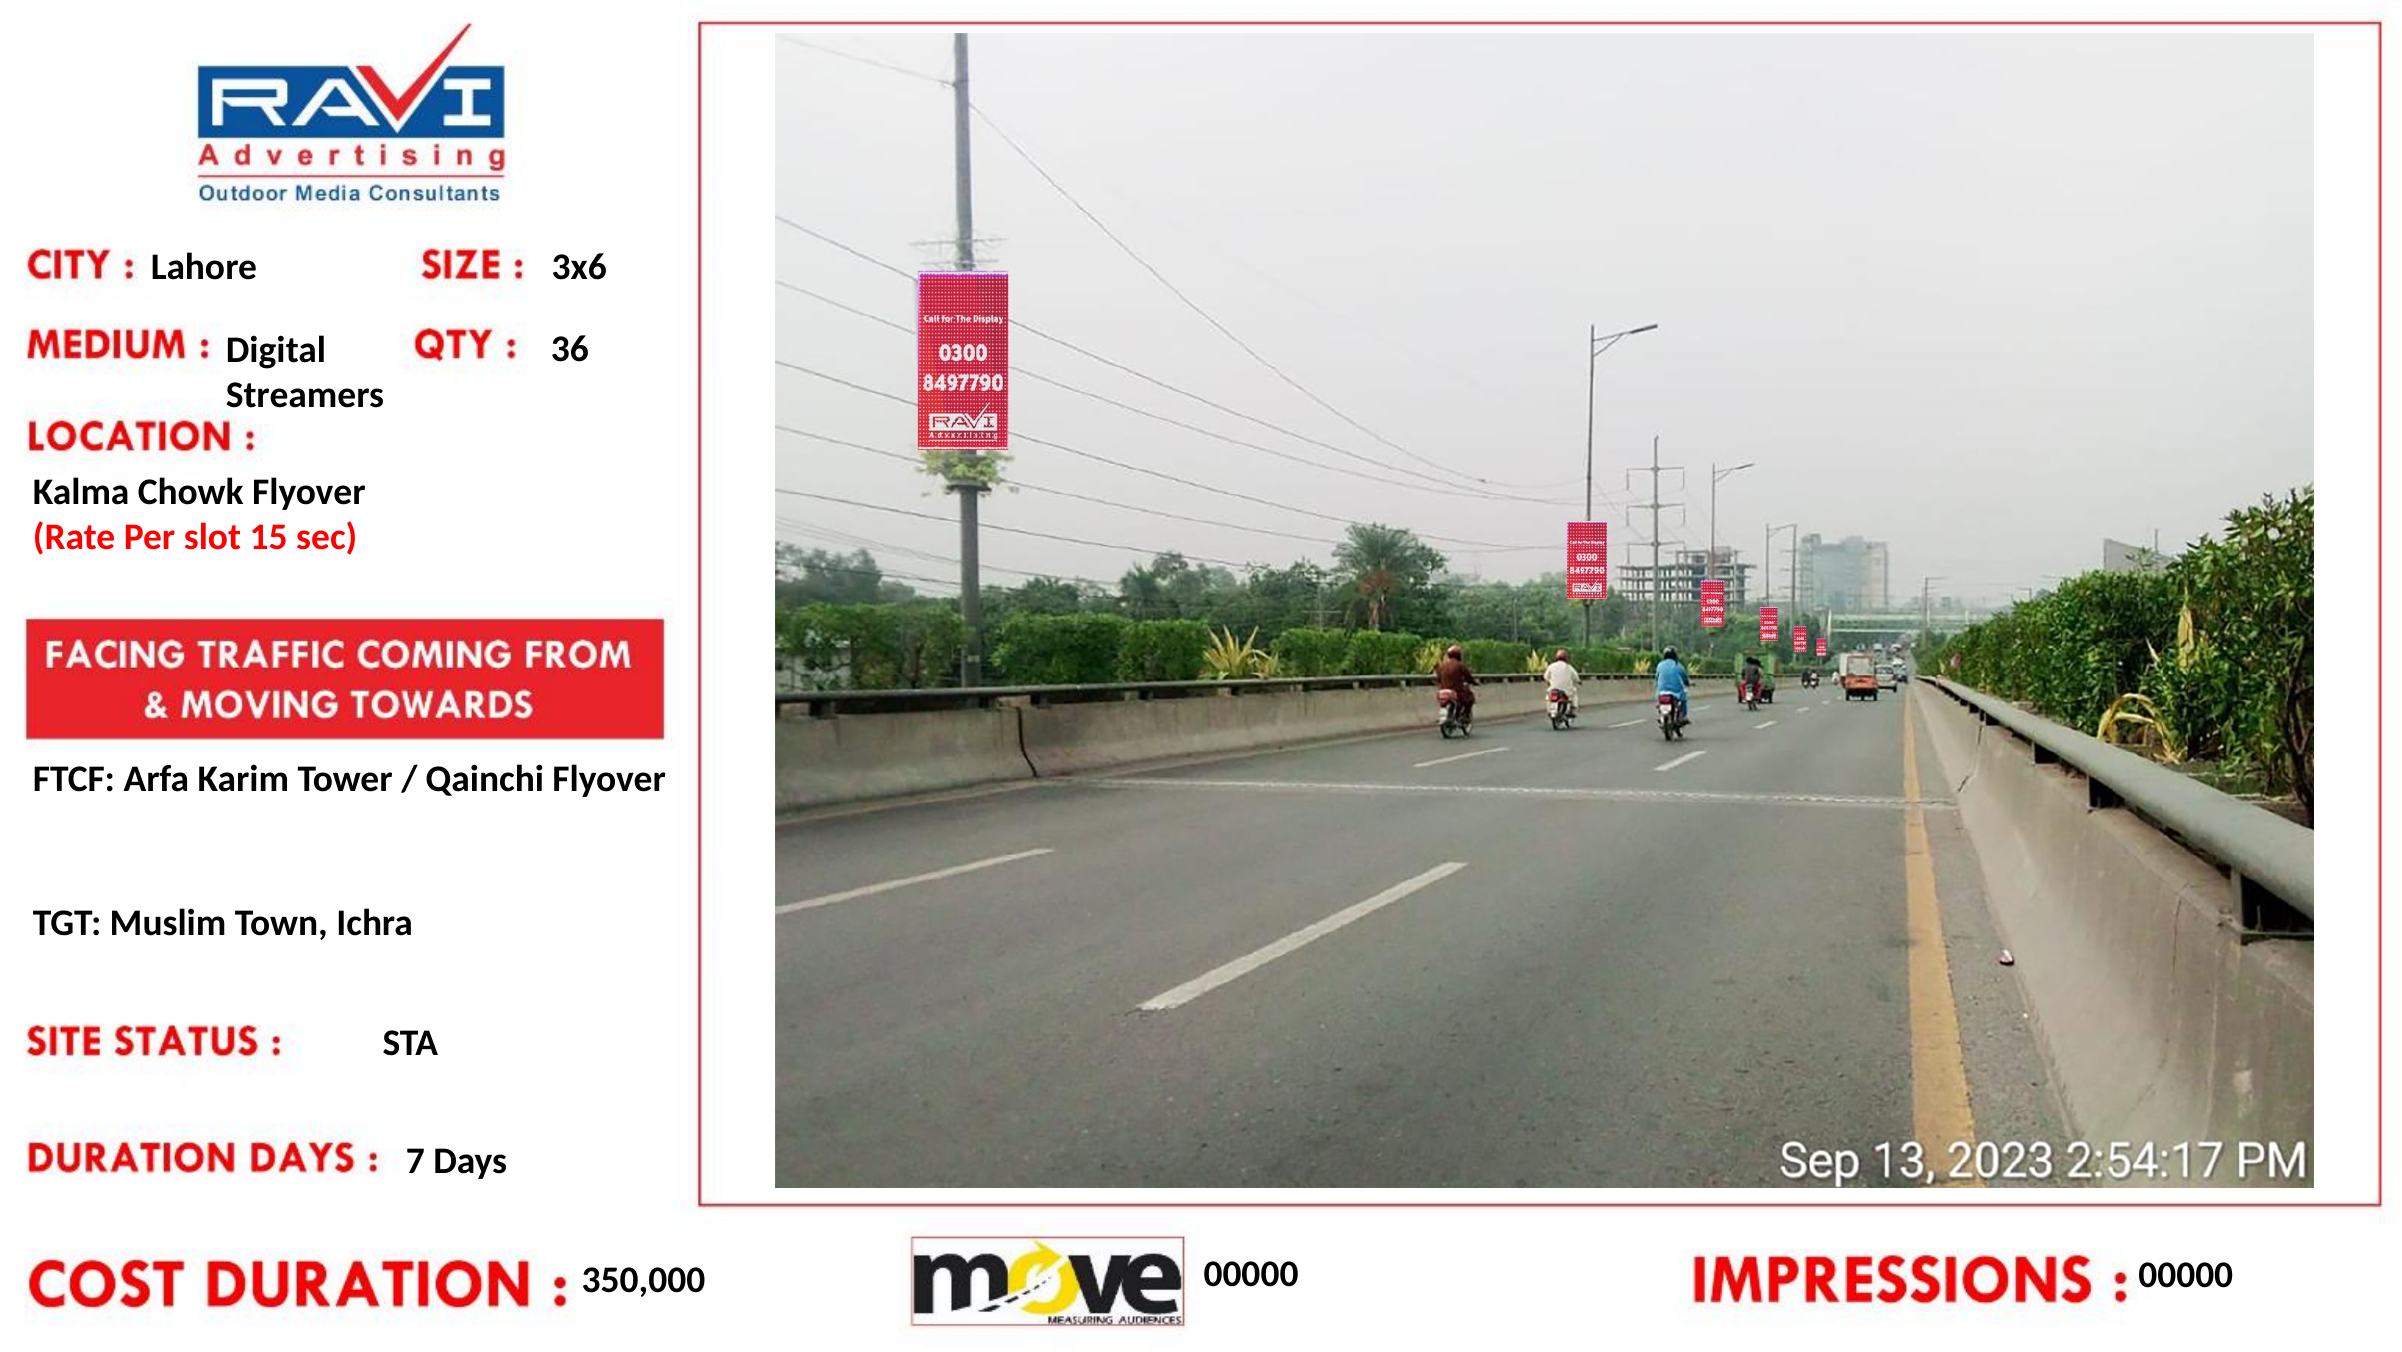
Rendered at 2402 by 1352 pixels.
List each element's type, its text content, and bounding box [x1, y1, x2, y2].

list 350,000 [581, 1254, 901, 1301]
list Digital Streamers [225, 325, 401, 417]
list 3x6 [551, 242, 676, 288]
list FTCF: Arfa Karim Tower / Qainchi Flyover TGT: Muslim Town, Ichra [32, 762, 676, 1063]
list 00000 [2138, 1250, 2376, 1296]
picture [0, 0, 2402, 1351]
list Kalma Chowk Flyover (Rate Per slot 15 sec) [32, 466, 676, 603]
list STA [382, 1017, 676, 1063]
list 00000 [1203, 1248, 1523, 1295]
list Lahore [150, 242, 401, 288]
list 7 Days [405, 1136, 619, 1182]
list 36 [550, 323, 676, 369]
